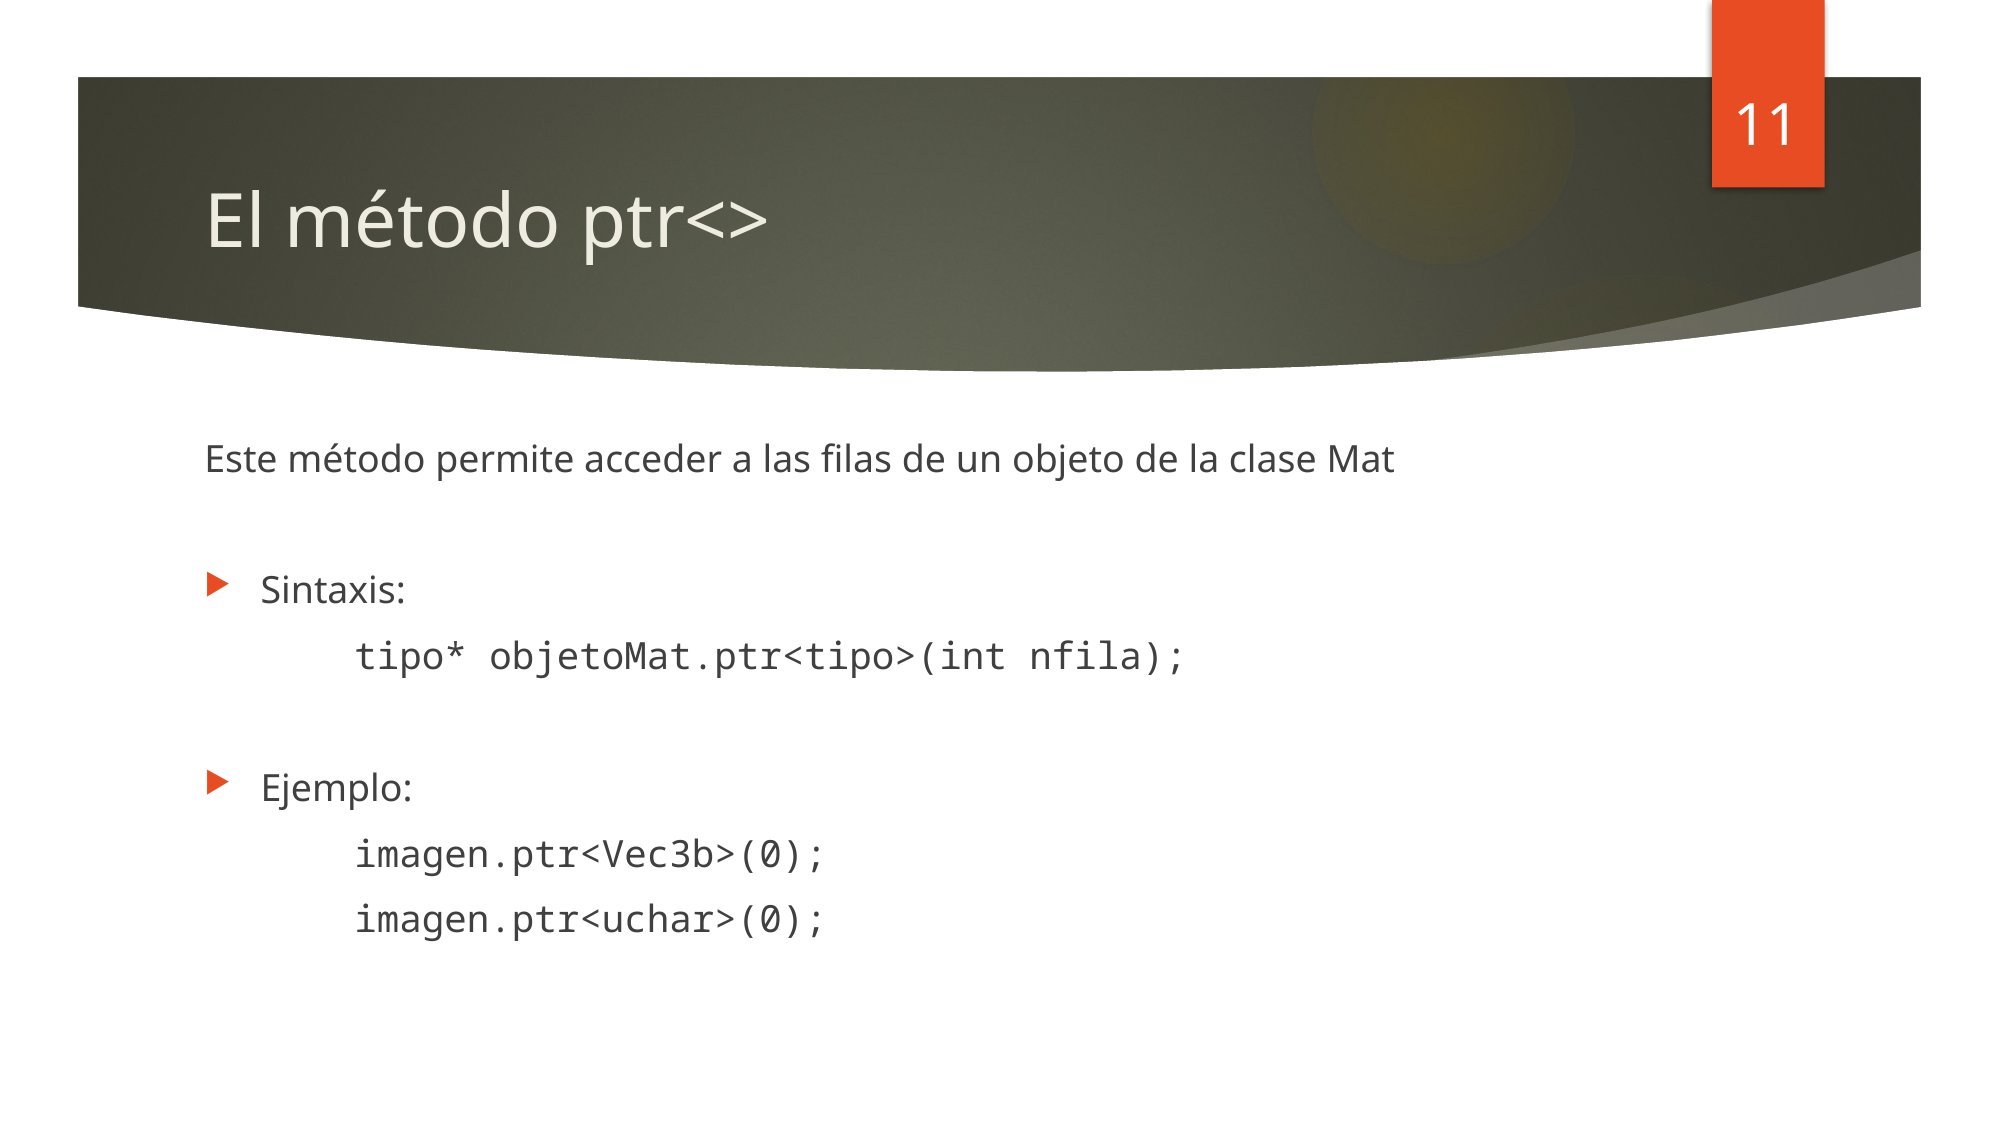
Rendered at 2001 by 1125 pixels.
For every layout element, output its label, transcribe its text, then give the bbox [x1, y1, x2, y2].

list Este método permite acceder a las filas de un objeto de la clase Mat Sintaxis: tipo* objetoMat.ptr<tipo>(int nfila); Ejemplo: imagen.ptr<Vec3b>(0); imagen.ptr<uchar>(0); [189, 427, 1638, 988]
title El método ptr<> [189, 159, 1627, 276]
slide_number 11 [1698, 48, 1836, 175]
